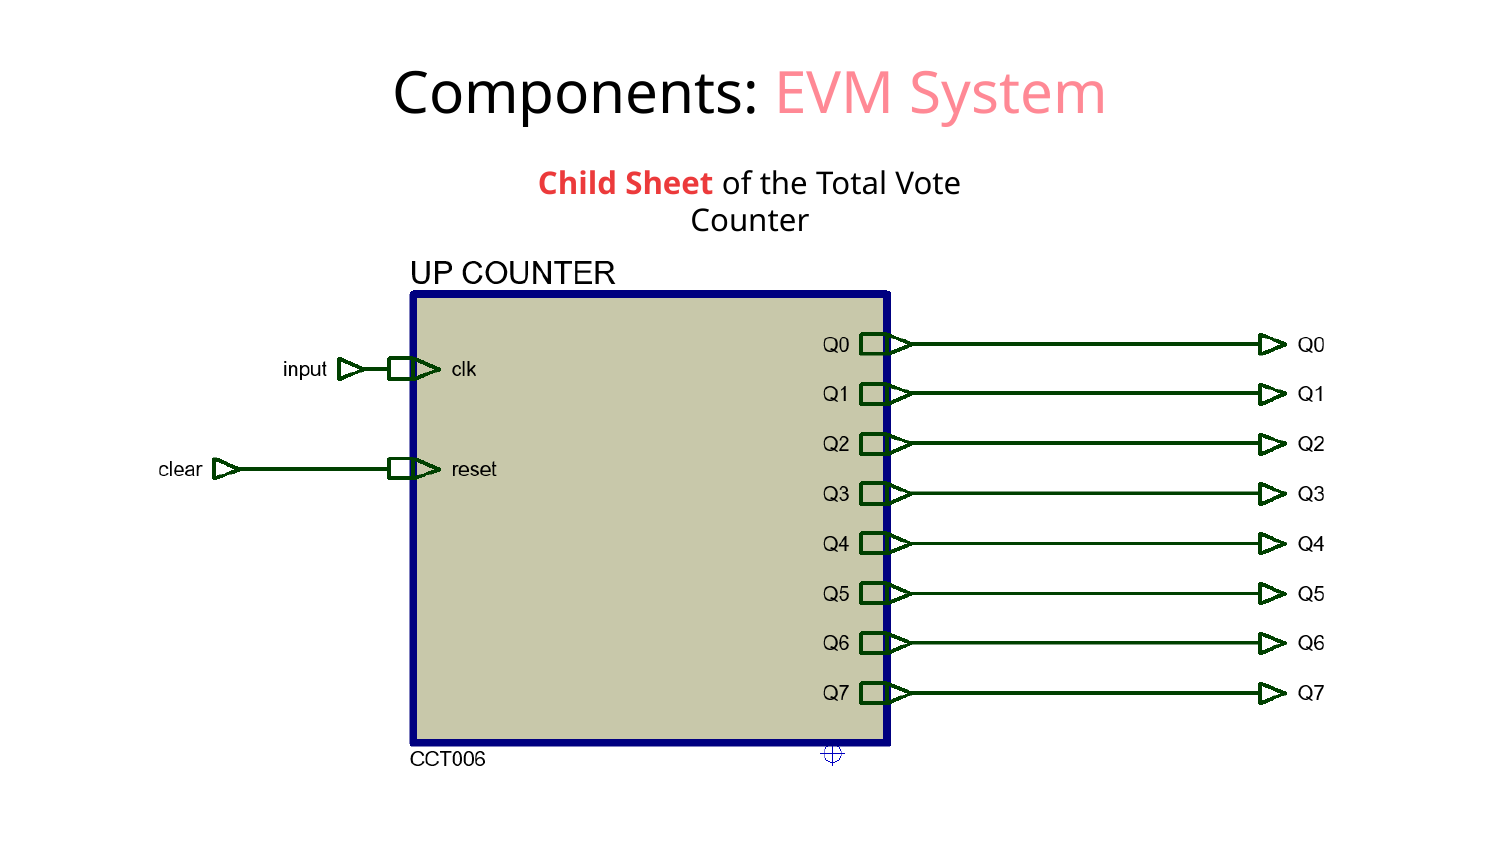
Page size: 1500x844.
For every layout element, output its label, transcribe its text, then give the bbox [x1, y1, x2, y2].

title Components: EVM System [75, 40, 1425, 120]
text_box Child Sheet of the Total Vote Counter [469, 148, 1031, 253]
picture [142, 254, 1358, 782]
